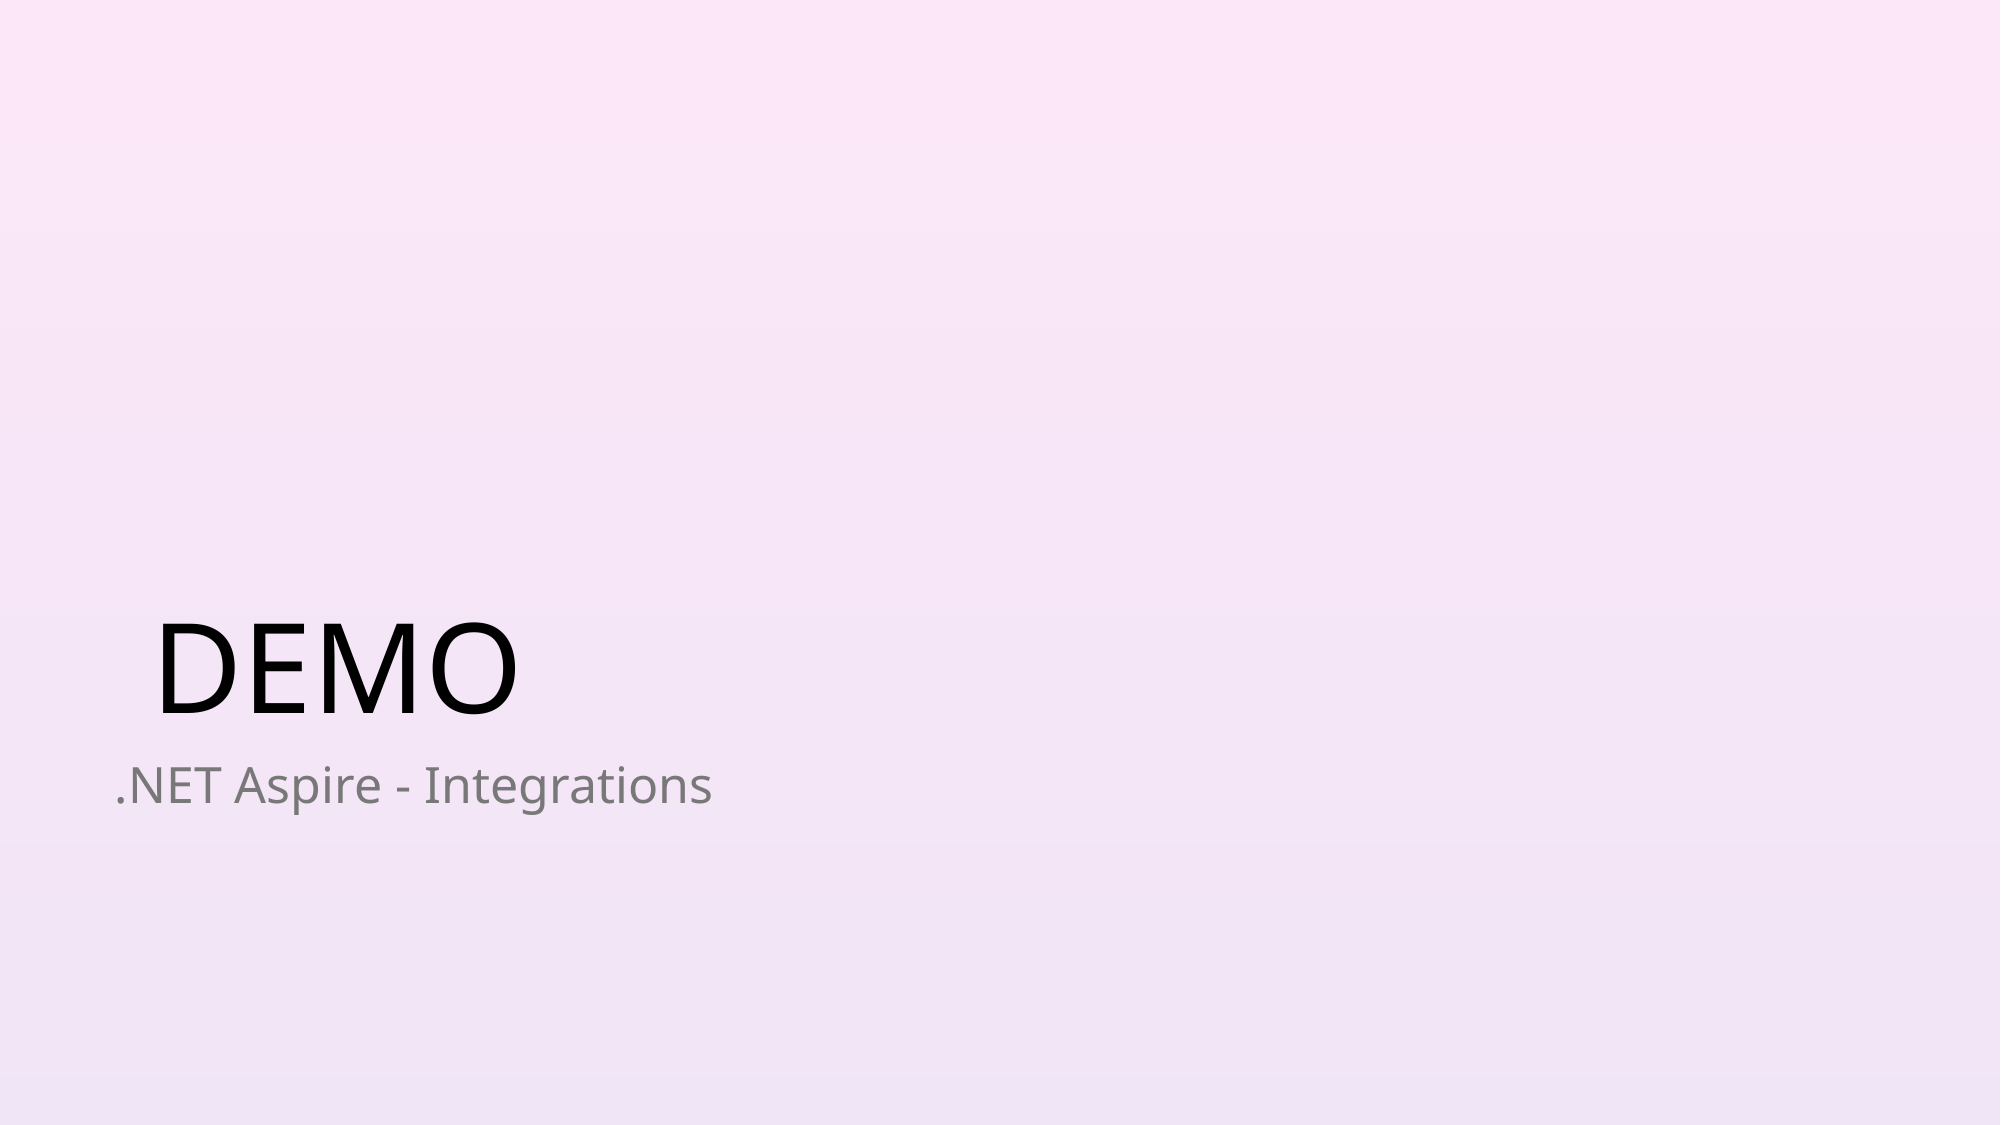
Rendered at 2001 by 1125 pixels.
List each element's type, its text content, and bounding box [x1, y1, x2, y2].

list .NET Aspire - Integrations [99, 752, 1182, 999]
title DEMO [136, 280, 1862, 749]
